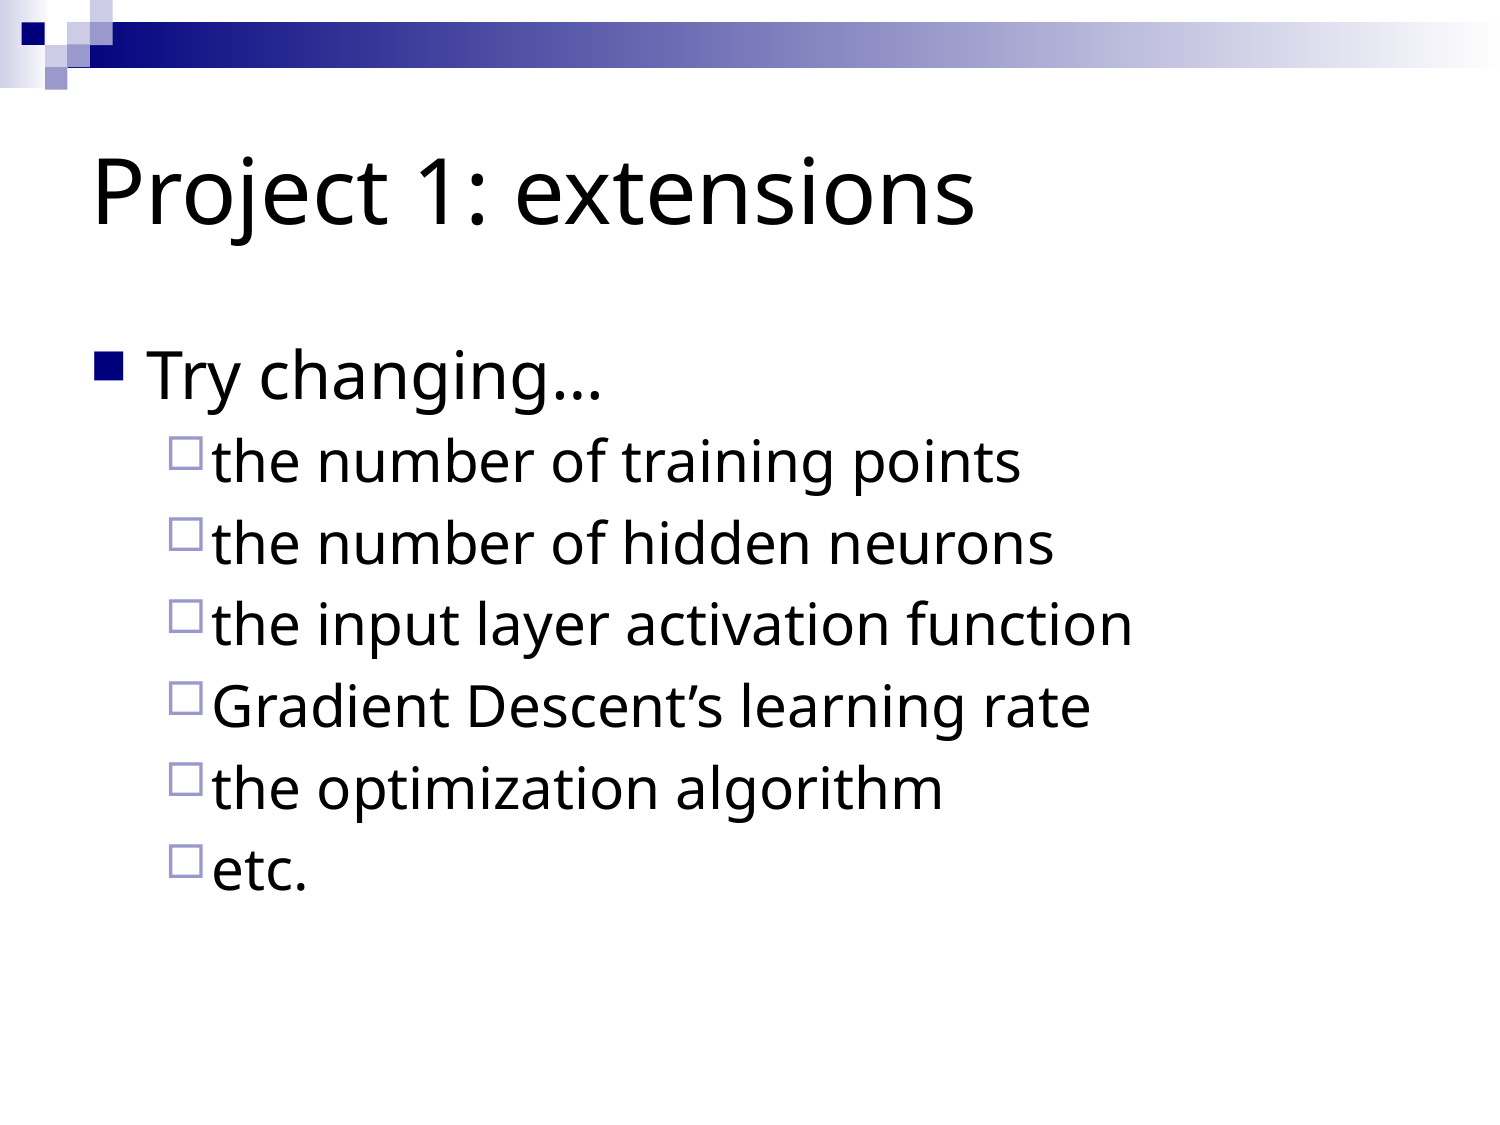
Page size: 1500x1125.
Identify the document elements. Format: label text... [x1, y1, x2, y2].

list Try changing… the number of training points the number of hidden neurons the input layer activation function Gradient Descent’s learning rate the optimization algorithm etc. [75, 324, 1425, 963]
title Project 1: extensions [75, 75, 1425, 300]
